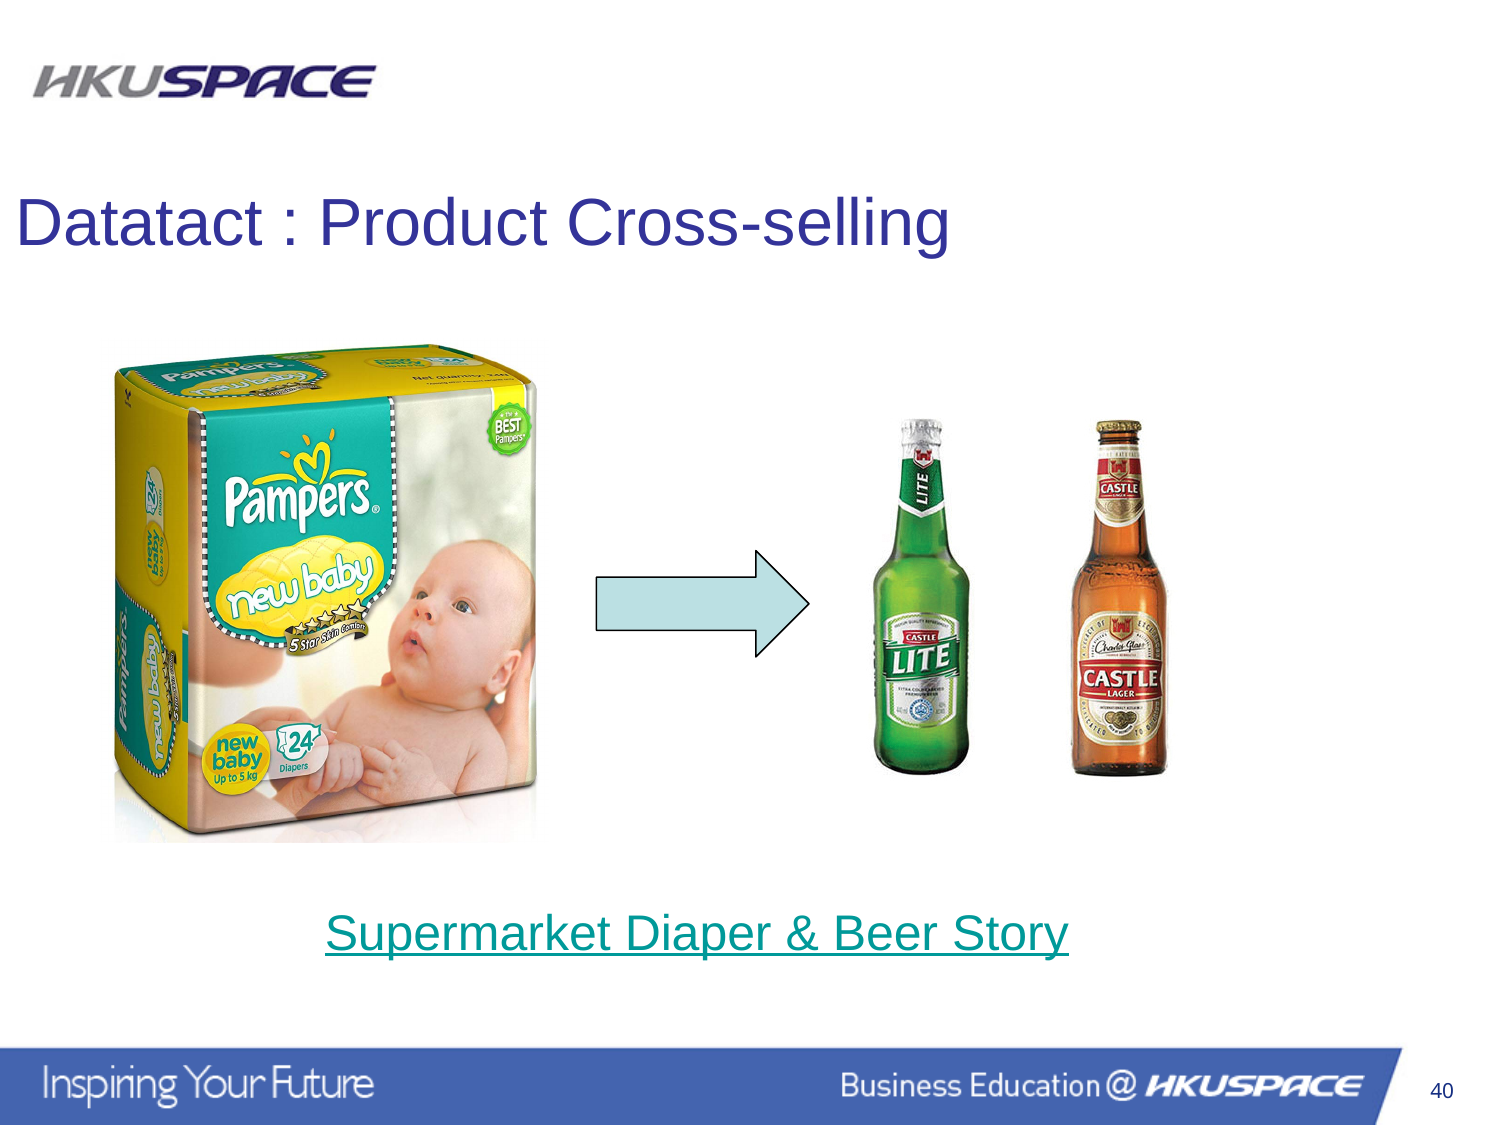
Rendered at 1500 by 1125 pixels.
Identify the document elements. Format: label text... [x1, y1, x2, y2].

title Datatact : Product Cross-selling [0, 101, 1325, 266]
slide_number 40 [1415, 1070, 1499, 1125]
text_box [596, 577, 713, 631]
picture [0, 0, 1500, 1125]
text_box Supermarket Diaper & Beer Story [253, 893, 1235, 988]
